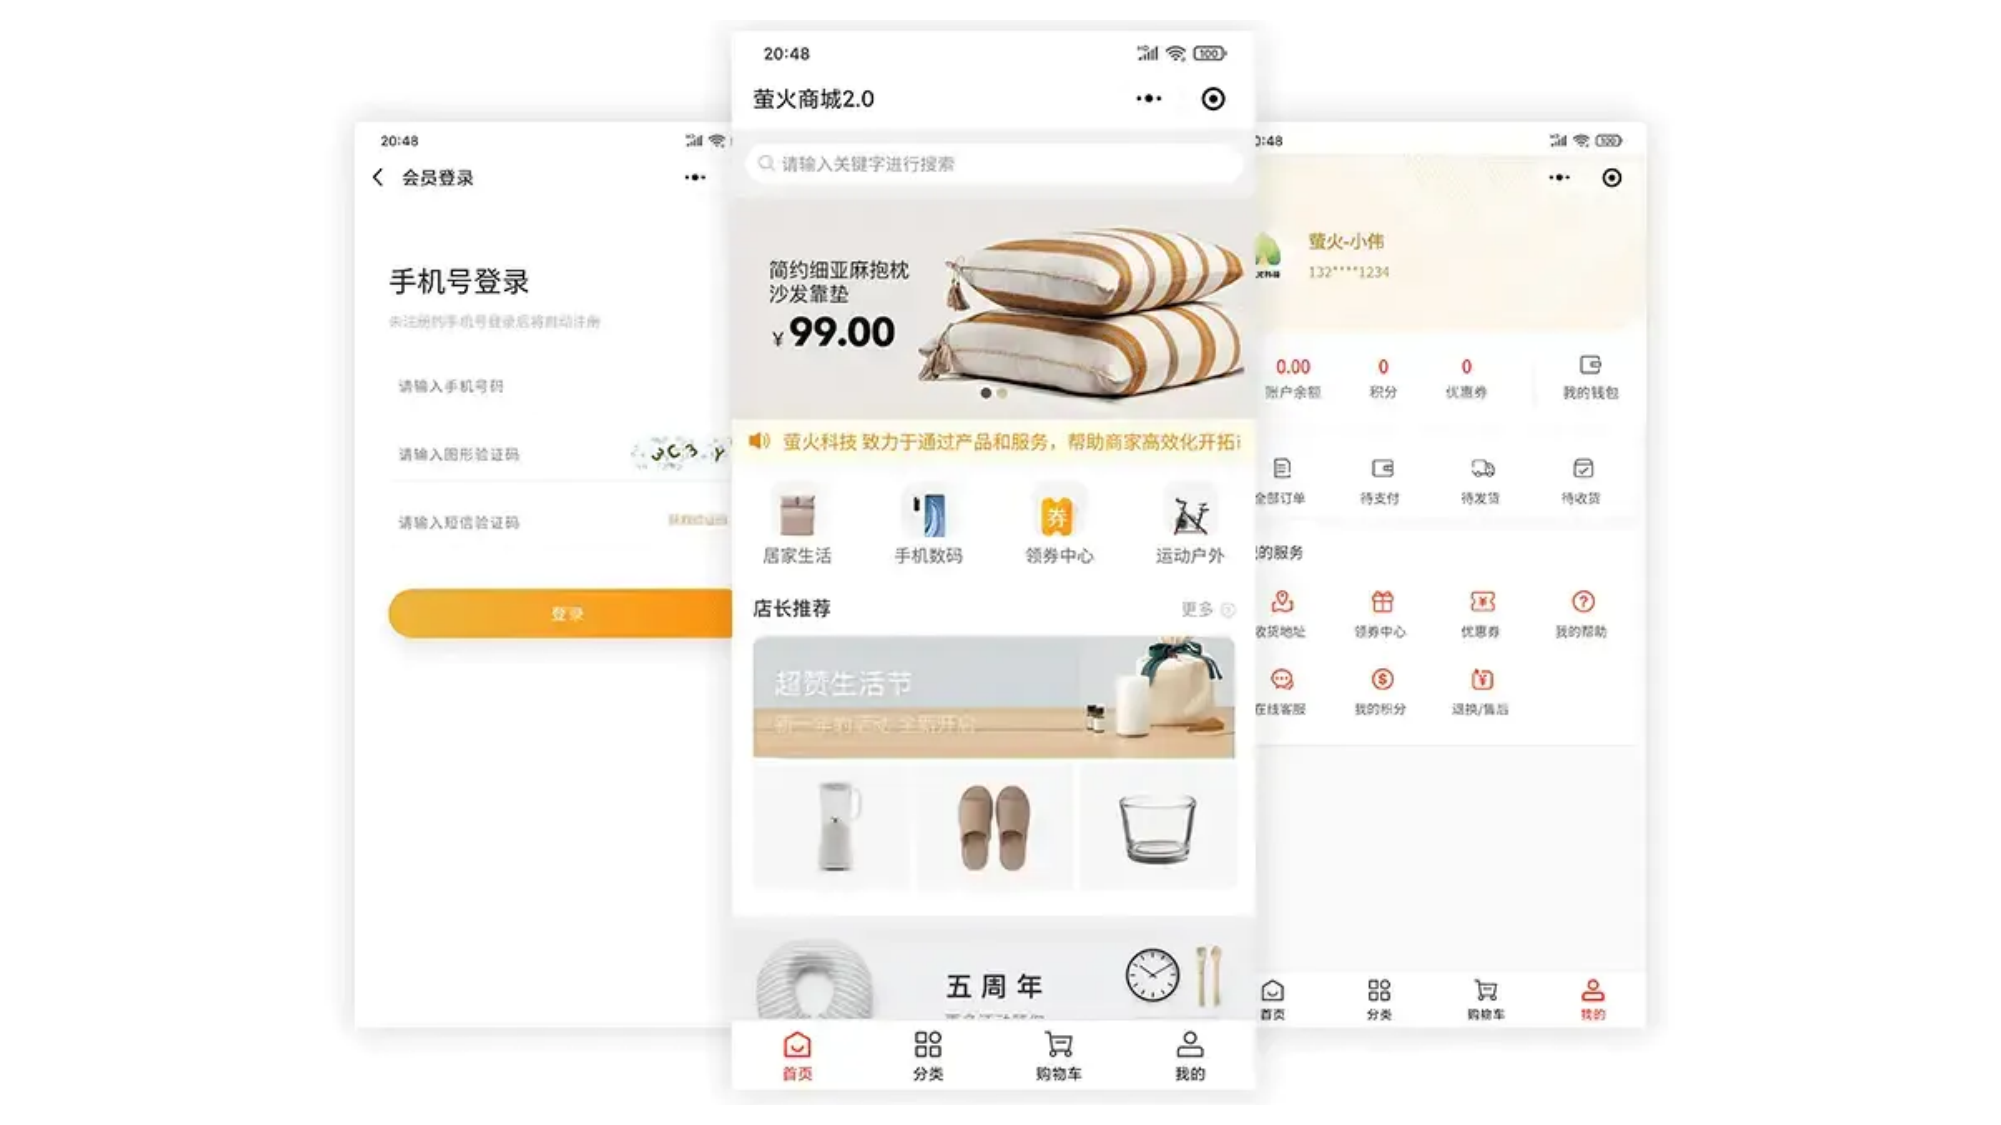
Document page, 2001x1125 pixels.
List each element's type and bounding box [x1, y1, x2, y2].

picture [252, 20, 1748, 1105]
